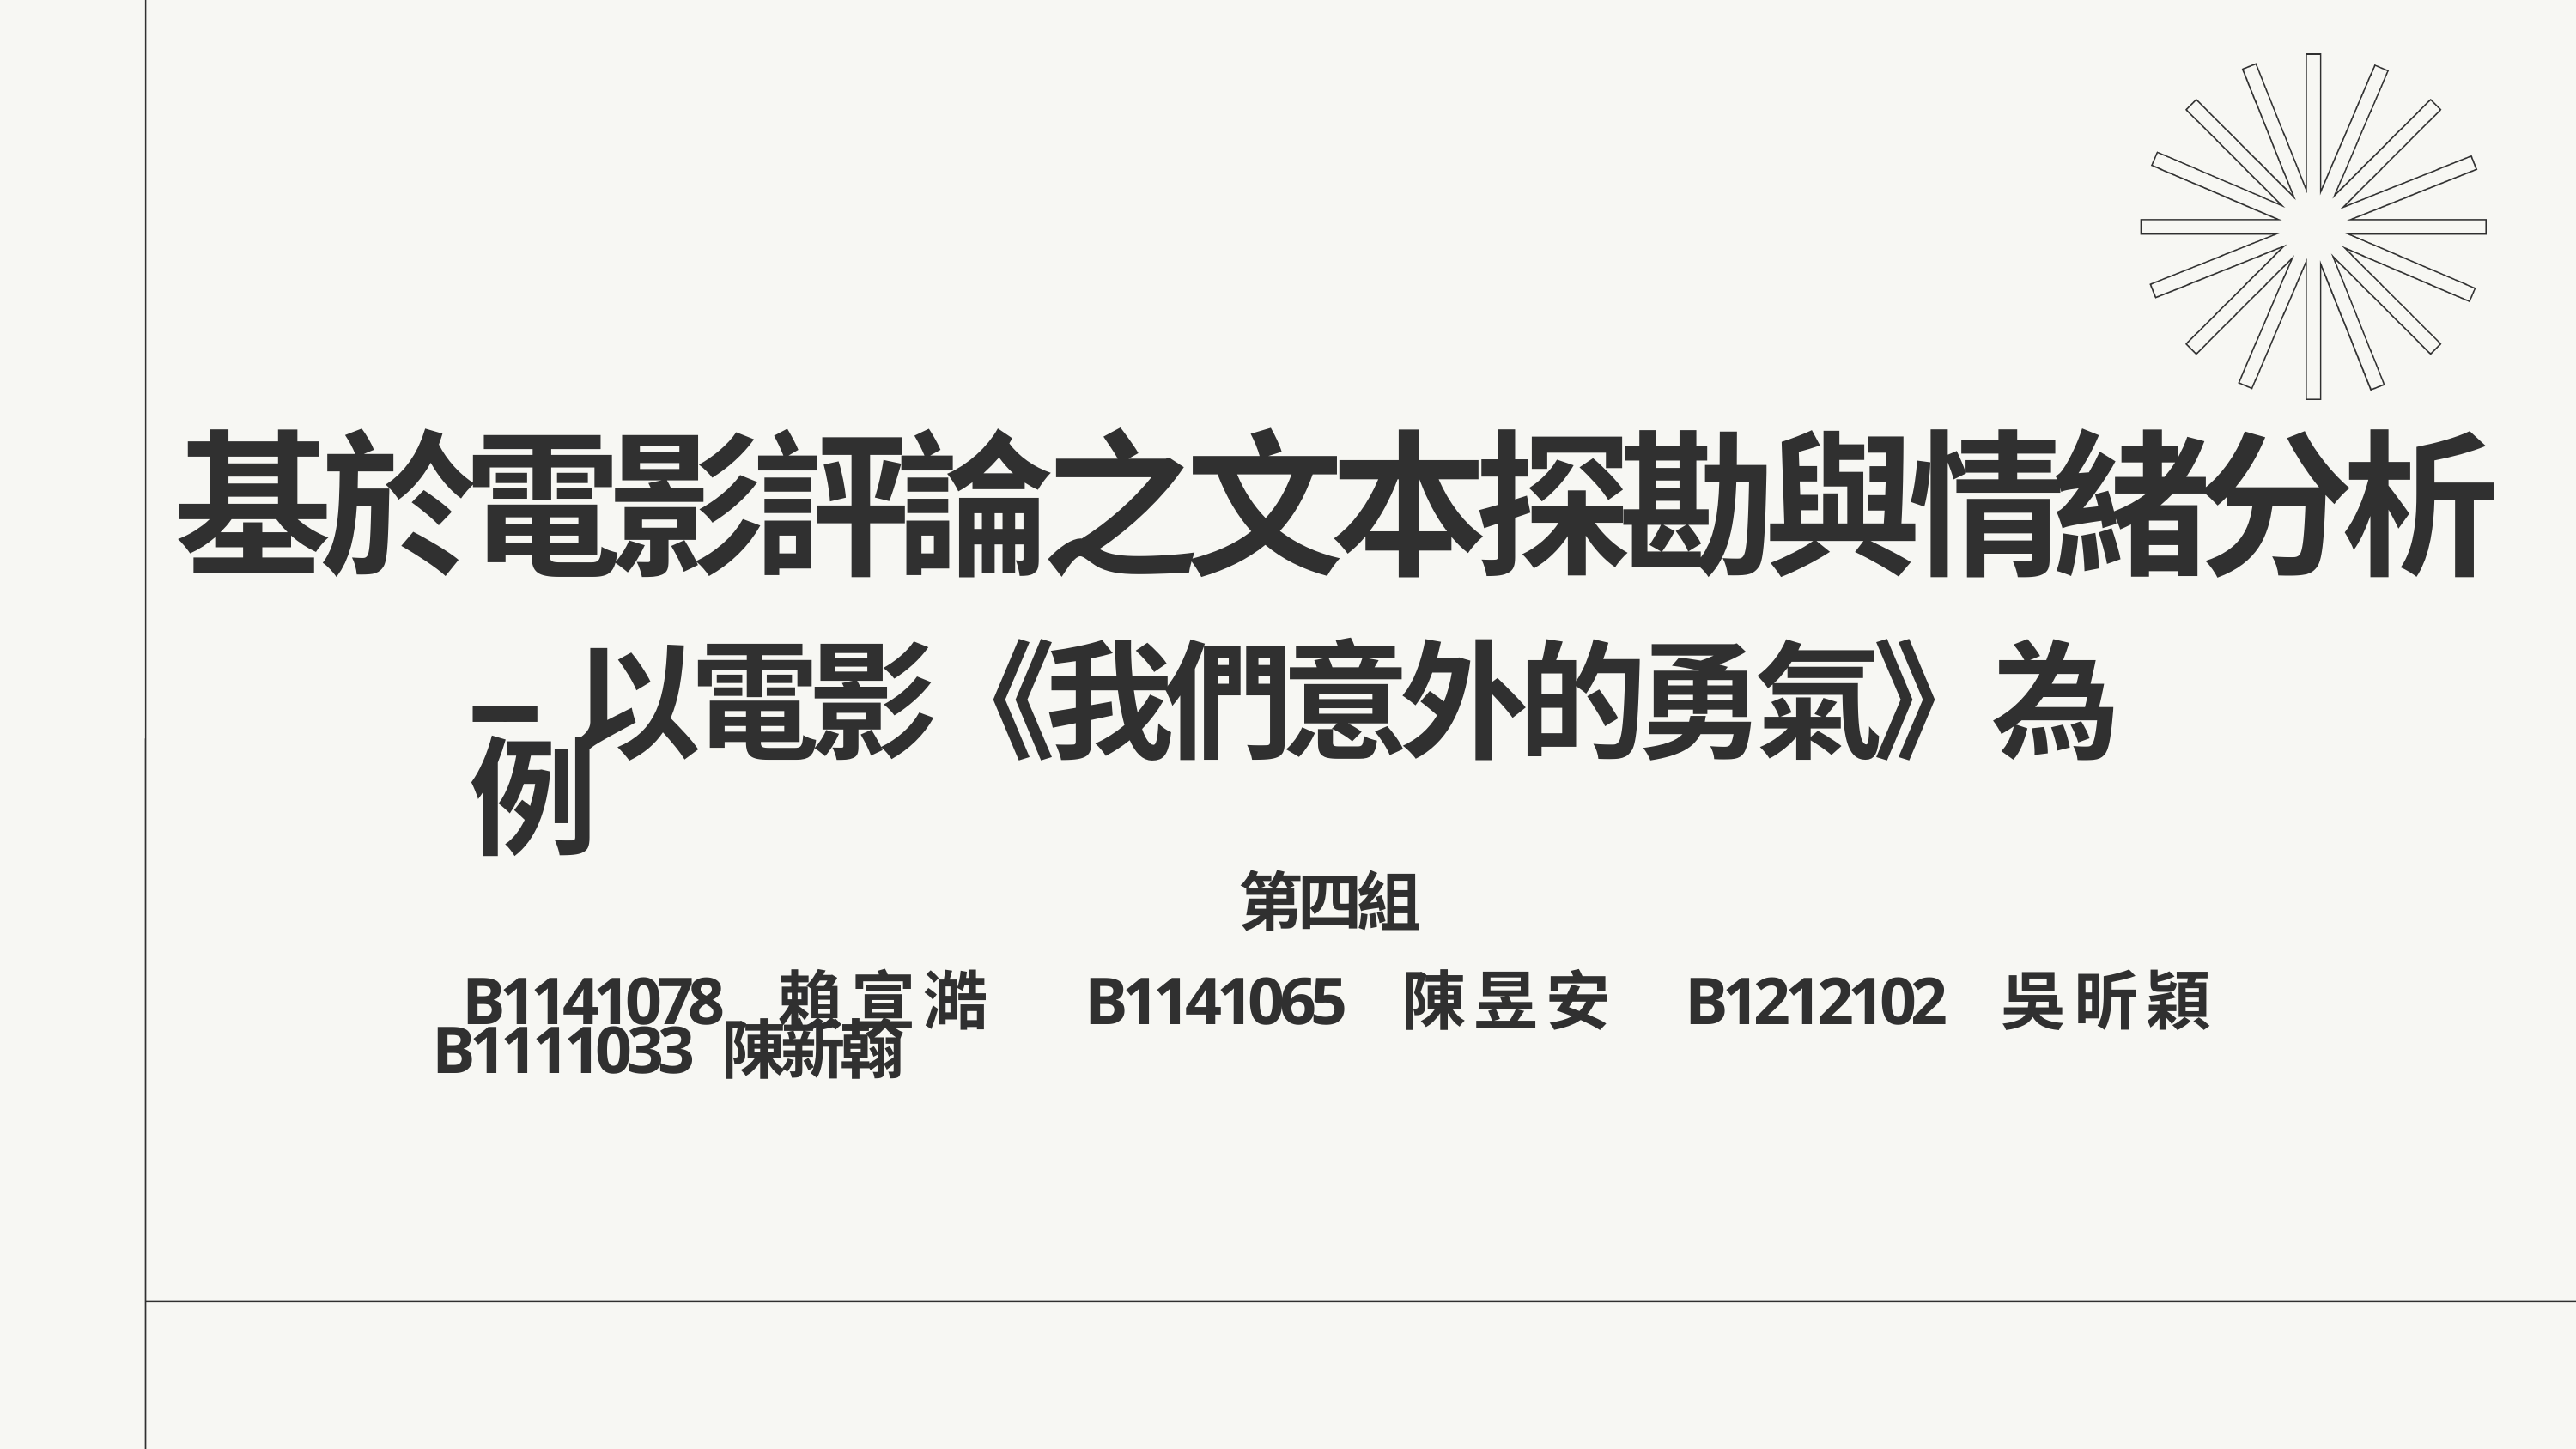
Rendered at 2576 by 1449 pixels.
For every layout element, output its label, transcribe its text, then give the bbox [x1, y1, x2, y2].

text_box 基於電影評論之文本探勘與情緒分析 [175, 476, 2523, 596]
text_box 第四組 B1141078 賴宣澔 B1141065 陳昱安 B1212102 吳昕穎 B1111033 陳新翰 [432, 890, 2228, 1087]
text_box --以電影《我們意外的勇氣》為例 [469, 677, 2228, 871]
text_box [2140, 53, 2487, 400]
